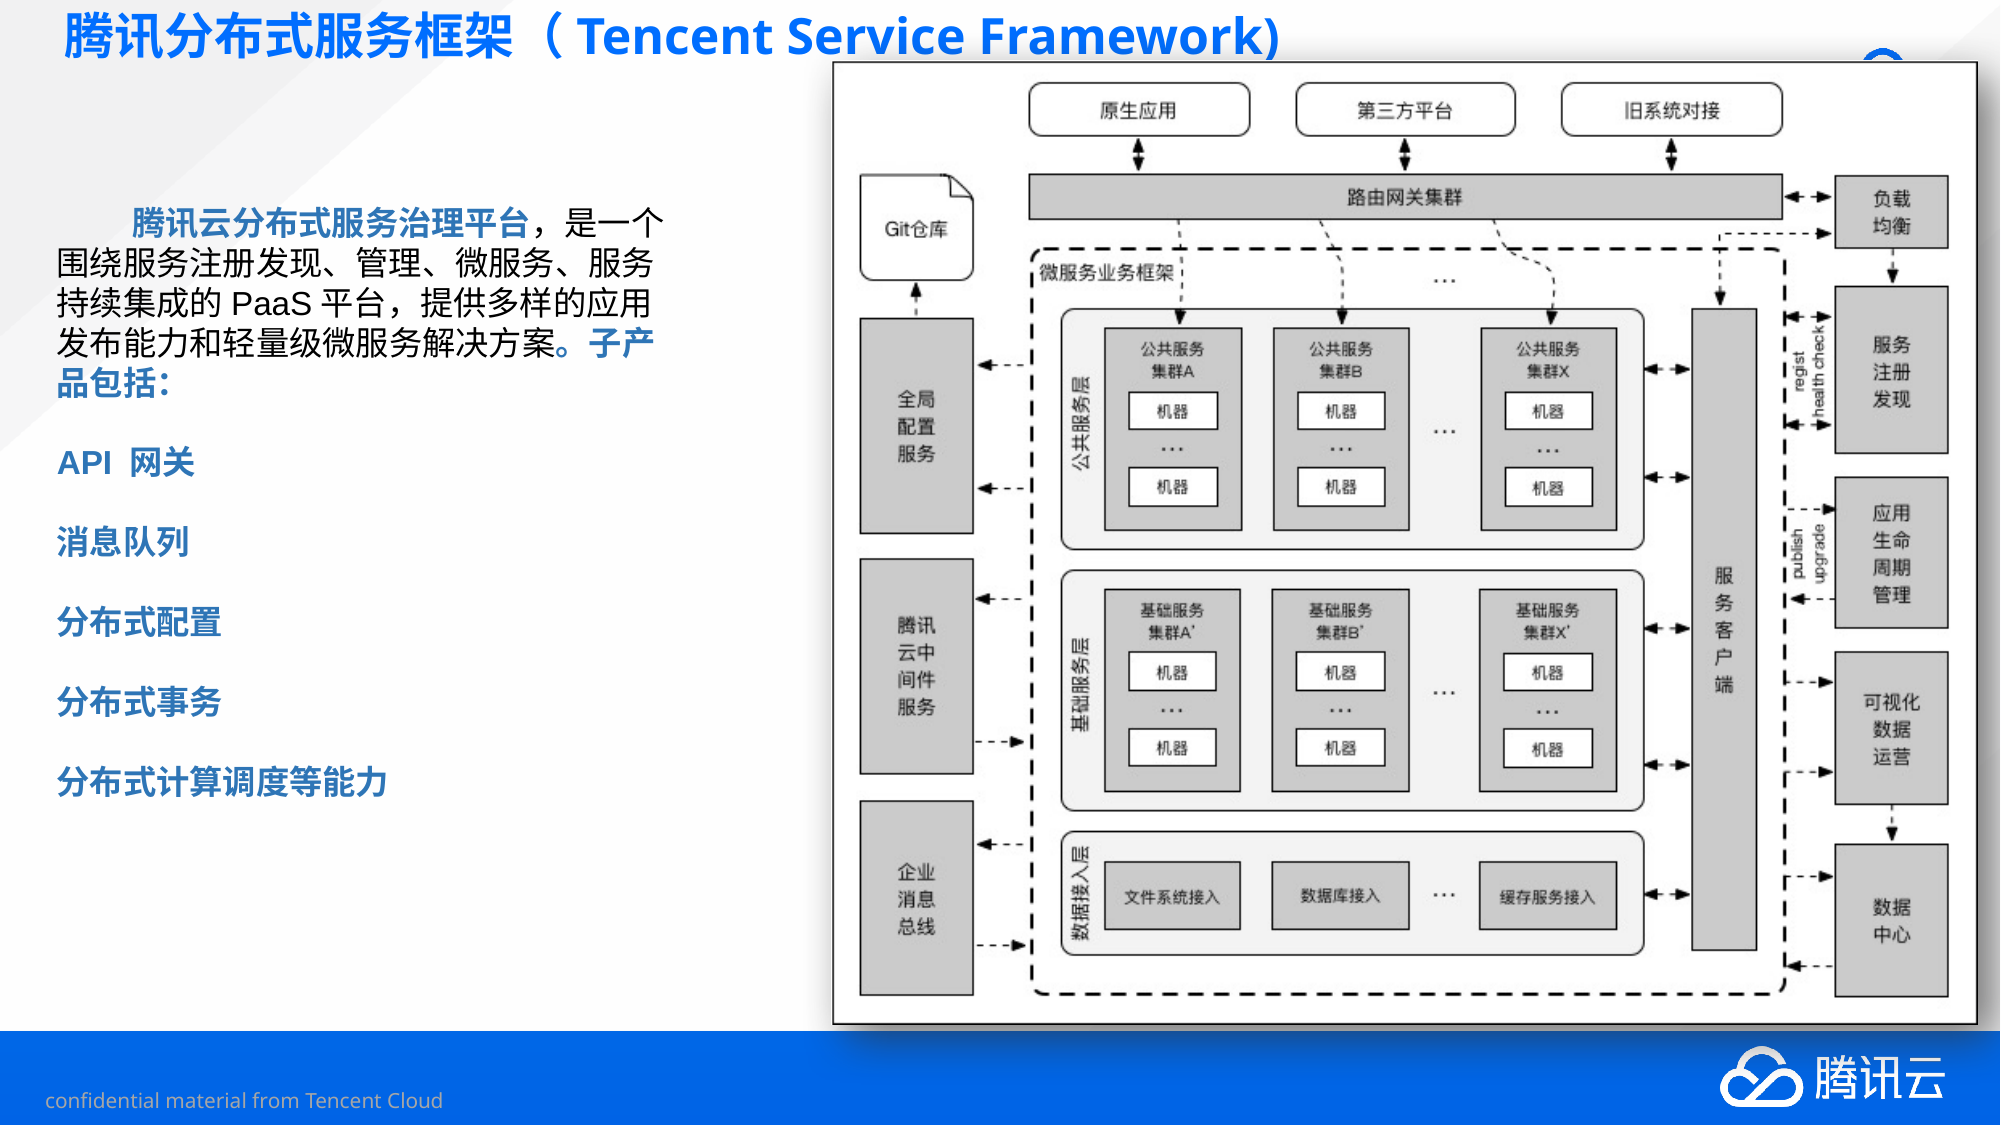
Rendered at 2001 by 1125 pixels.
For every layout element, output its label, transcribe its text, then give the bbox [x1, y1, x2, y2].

title 腾讯分布式服务框架（Tencent Service Framework) [49, 14, 1775, 108]
picture [1720, 1046, 1945, 1107]
picture [0, 0, 2001, 1031]
text_box 腾讯云分布式服务治理平台，是一个围绕服务注册发现、管理、微服务、服务持续集成的PaaS平台，提供多样的应用发布能力和轻量级微服务解决方案。子产品包括： API 网关 消息队列 分布式配置 分布式事务 分布式计算调度等能力 [49, 194, 673, 809]
